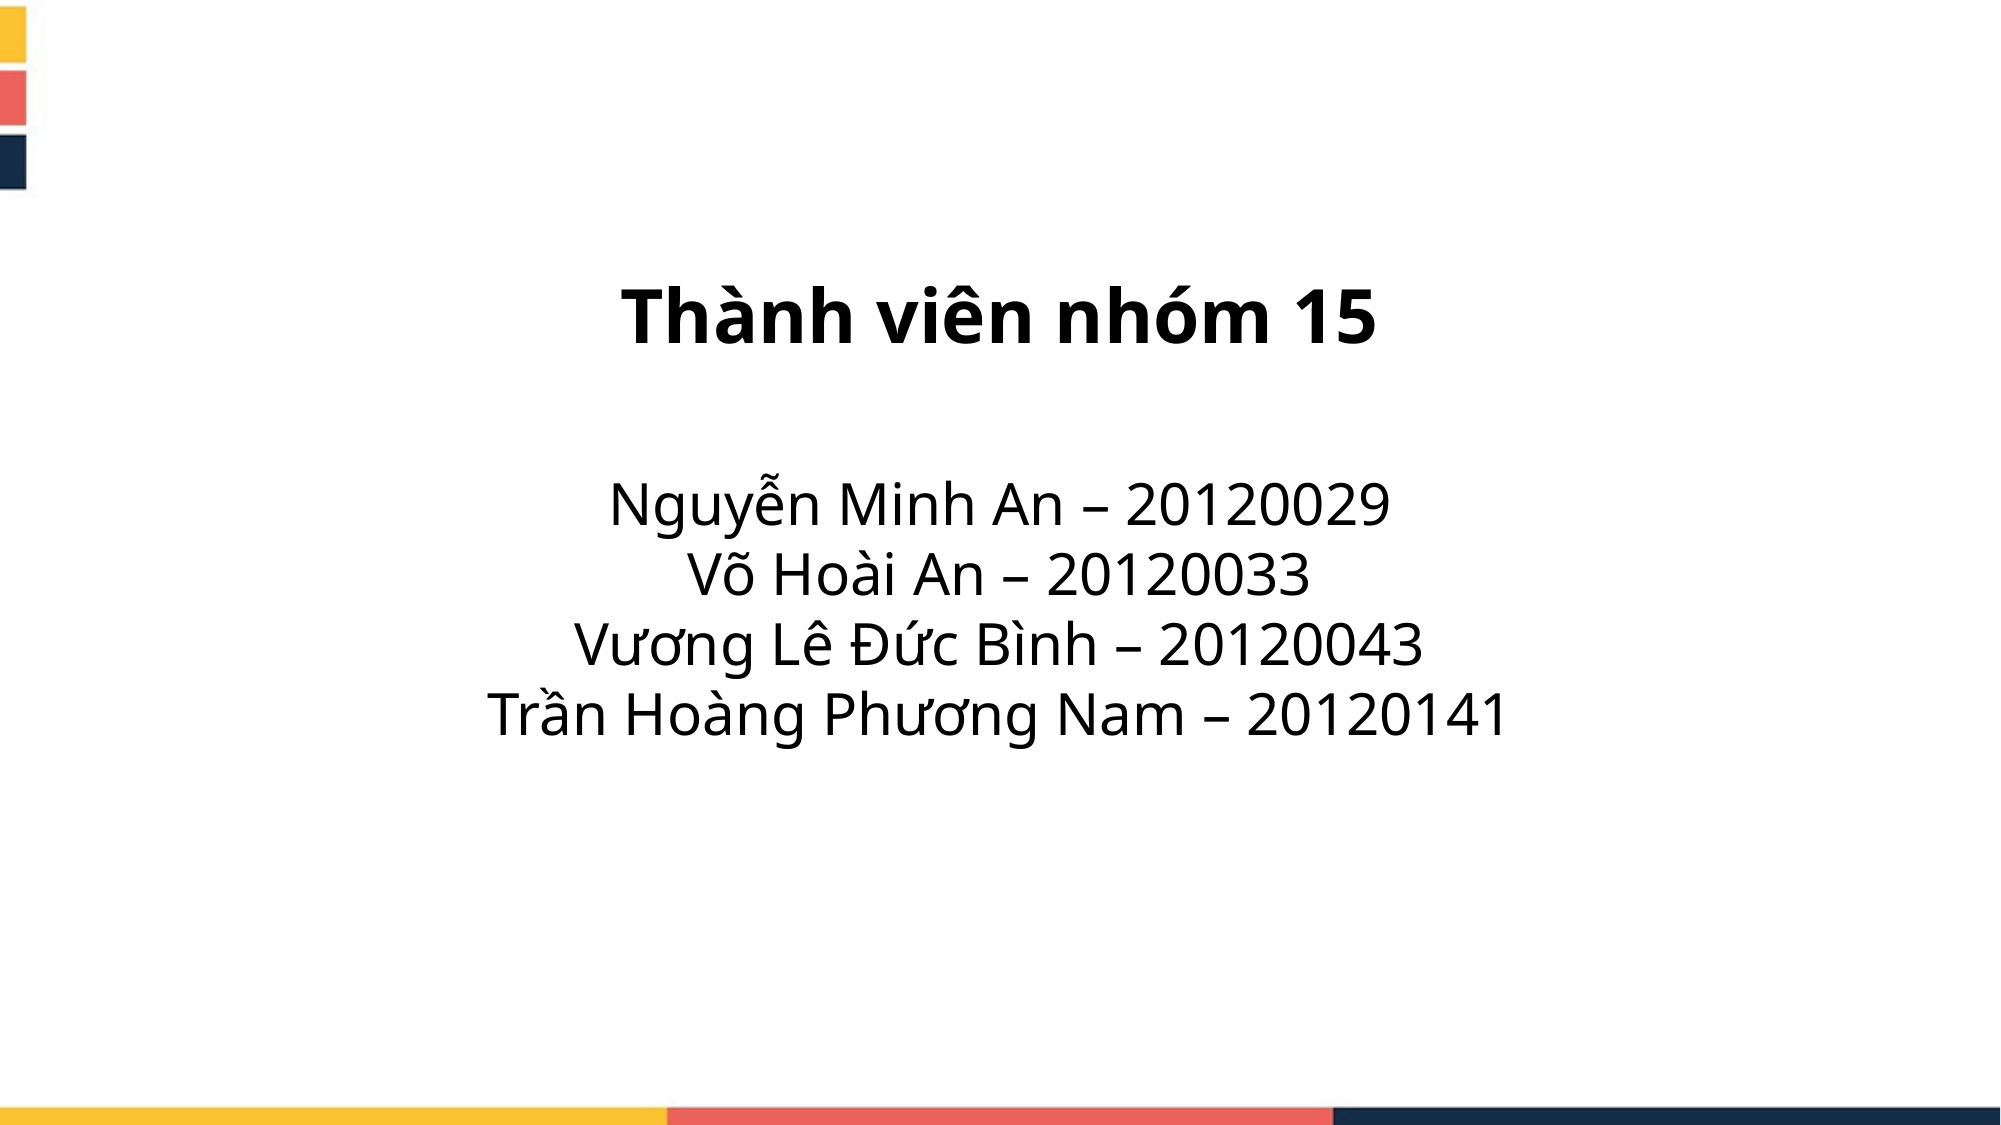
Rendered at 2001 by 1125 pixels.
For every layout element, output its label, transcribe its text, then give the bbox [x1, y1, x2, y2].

text_box Nguyễn Minh An – 20120029 Võ Hoài An – 20120033 Vương Lê Đức Bình – 20120043 Trần Hoàng Phương Nam – 20120141 [459, 460, 1540, 755]
text_box Thành viên nhóm 15 [533, 260, 1466, 366]
picture [0, 0, 2001, 1125]
